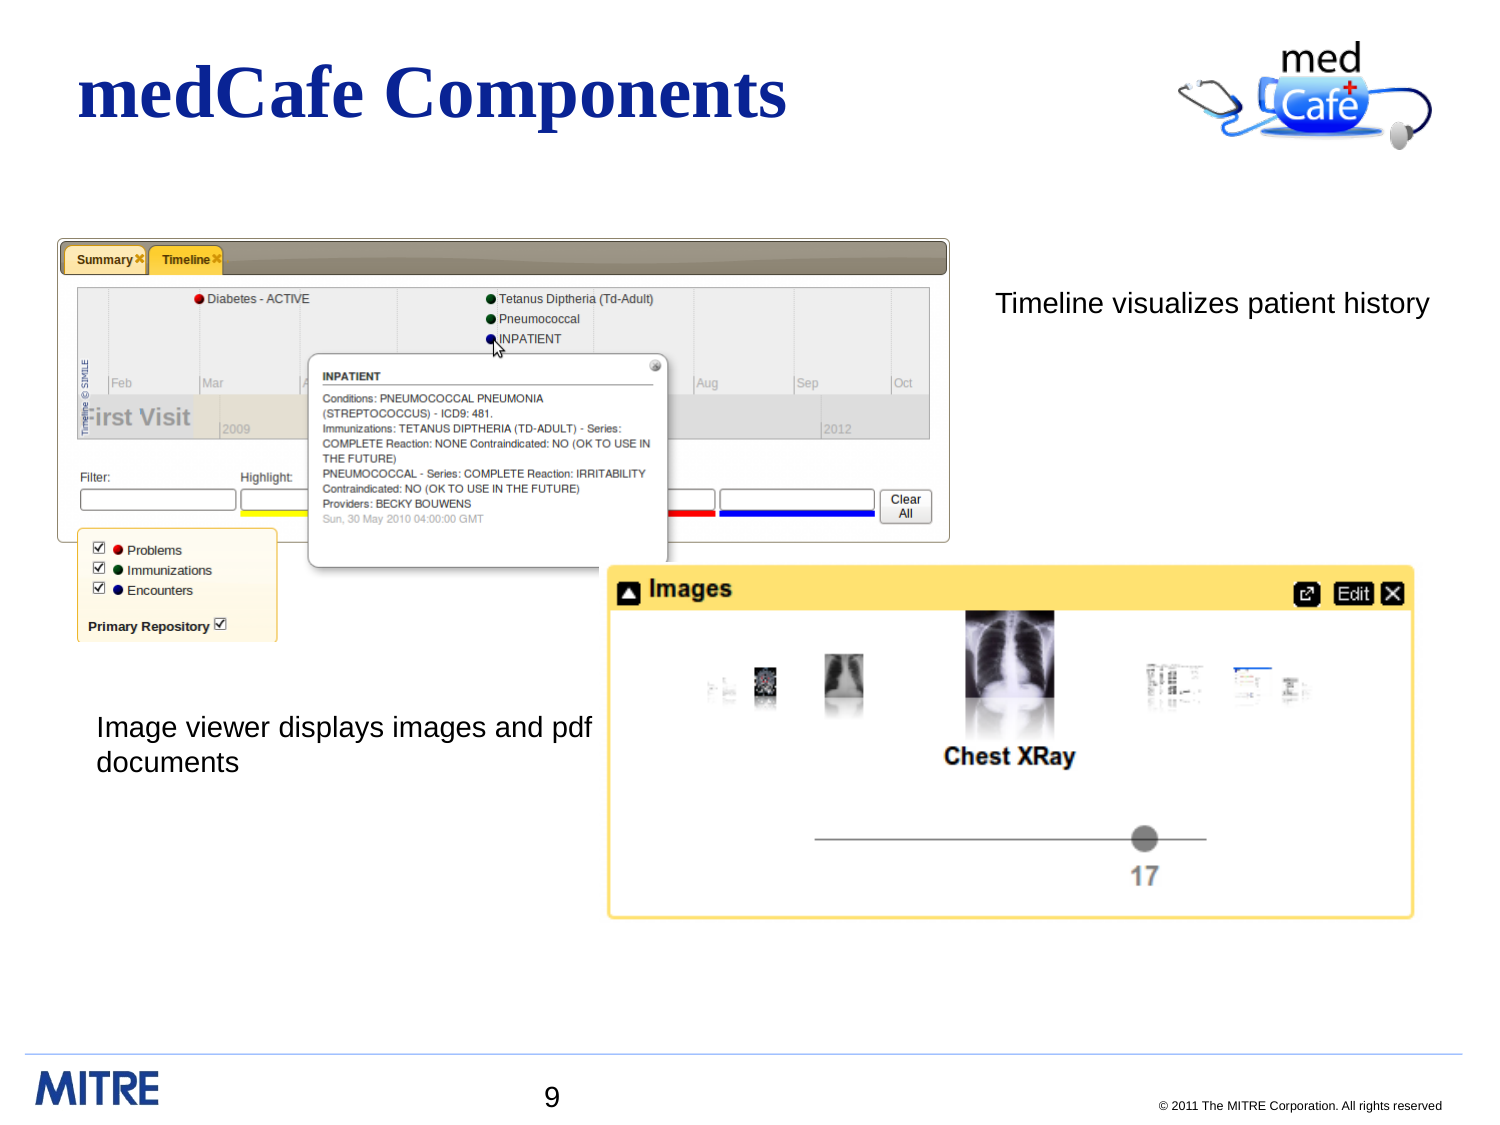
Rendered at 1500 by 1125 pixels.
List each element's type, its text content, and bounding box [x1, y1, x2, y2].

picture [30, 1068, 163, 1111]
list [53, 172, 959, 708]
text_box Timeline visualizes patient history [980, 277, 1446, 327]
title medCafe Components [62, 62, 1413, 151]
picture [599, 562, 1424, 923]
text_box Image viewer displays images and pdf documents [81, 716, 594, 786]
picture [1178, 41, 1432, 150]
